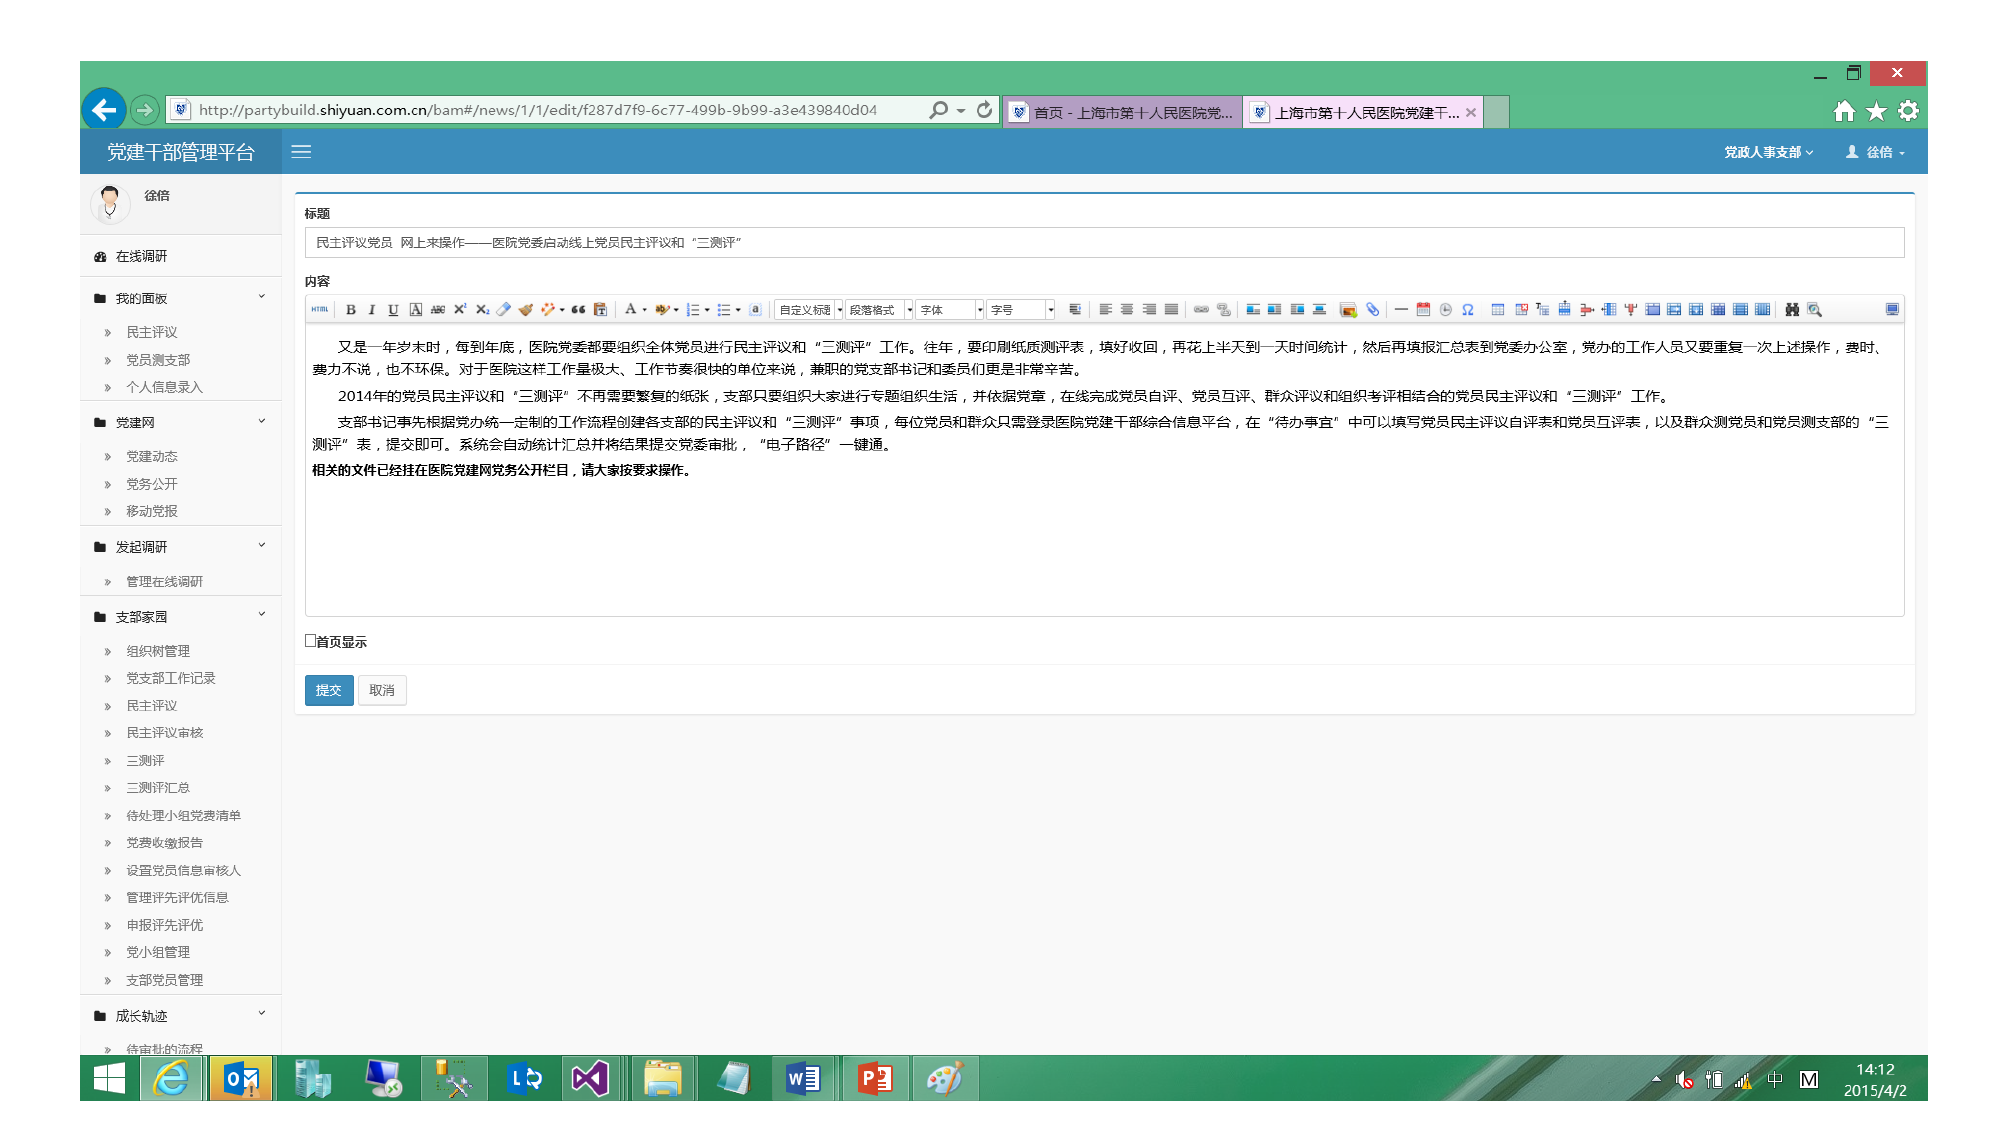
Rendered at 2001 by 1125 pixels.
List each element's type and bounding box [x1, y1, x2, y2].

picture [80, 61, 1928, 1101]
